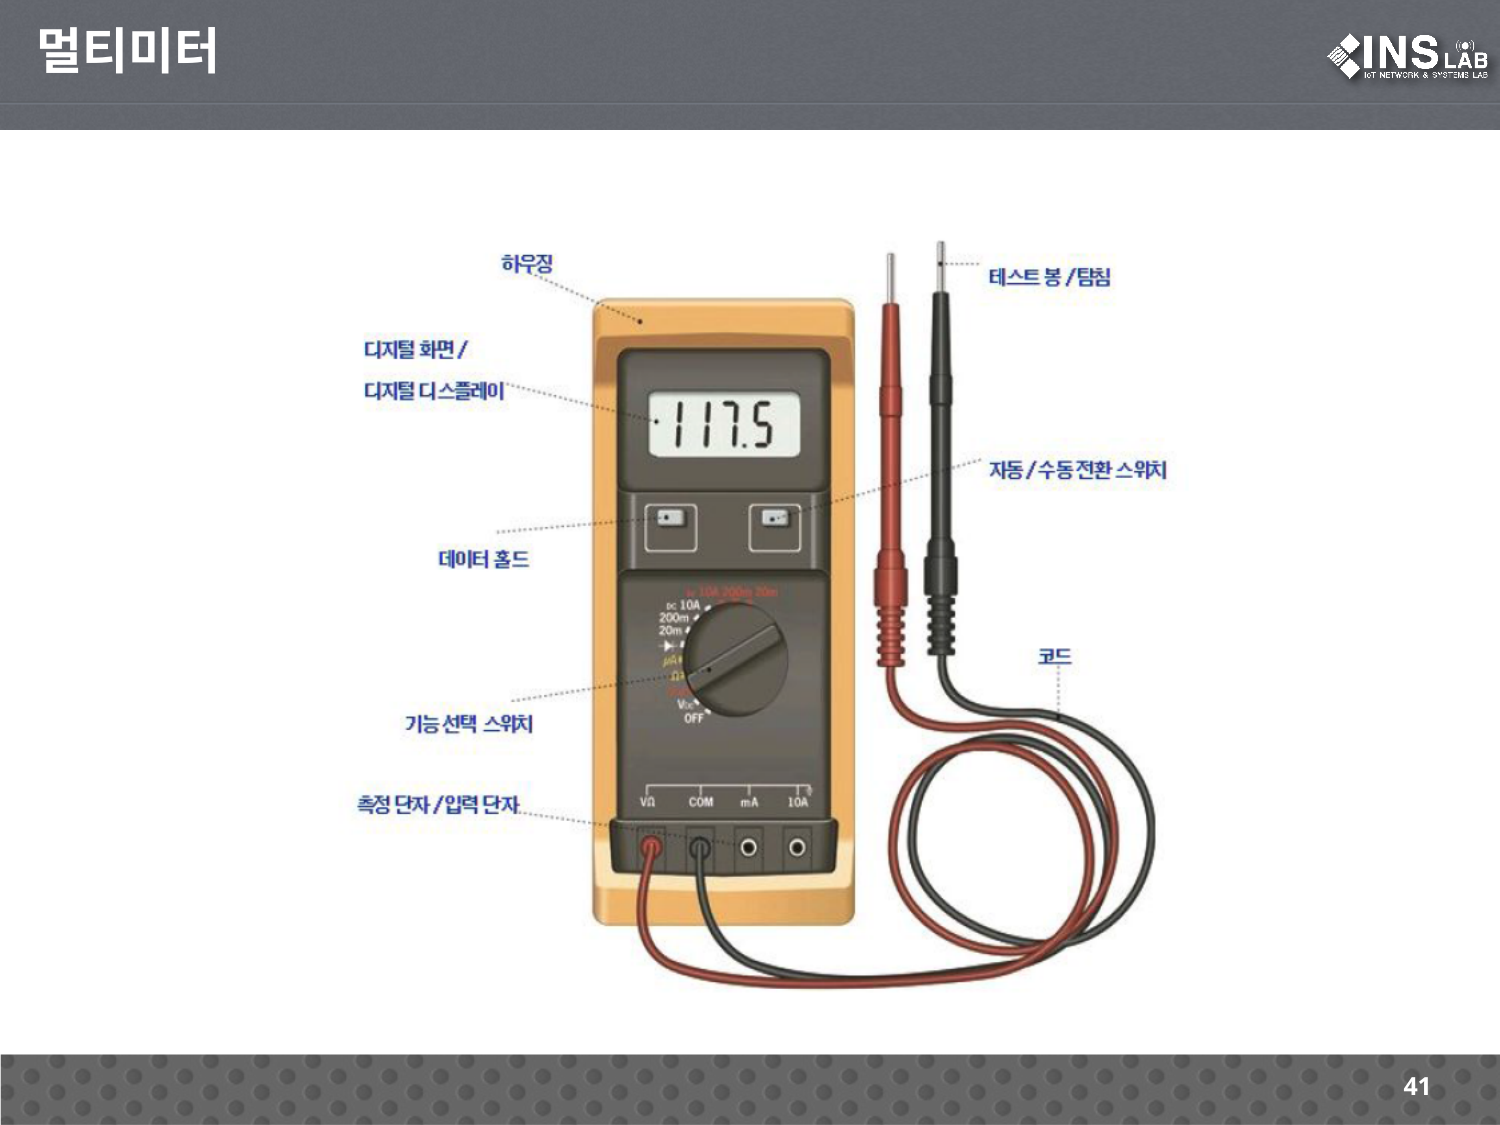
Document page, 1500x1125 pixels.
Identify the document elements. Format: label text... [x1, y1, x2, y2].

picture [1327, 11, 1500, 101]
text_box [0, 0, 1500, 130]
slide_number 41 [1096, 1057, 1447, 1118]
list 멀티미터 [21, 12, 550, 102]
text_box [2, 1055, 1500, 1124]
picture [312, 219, 1208, 996]
